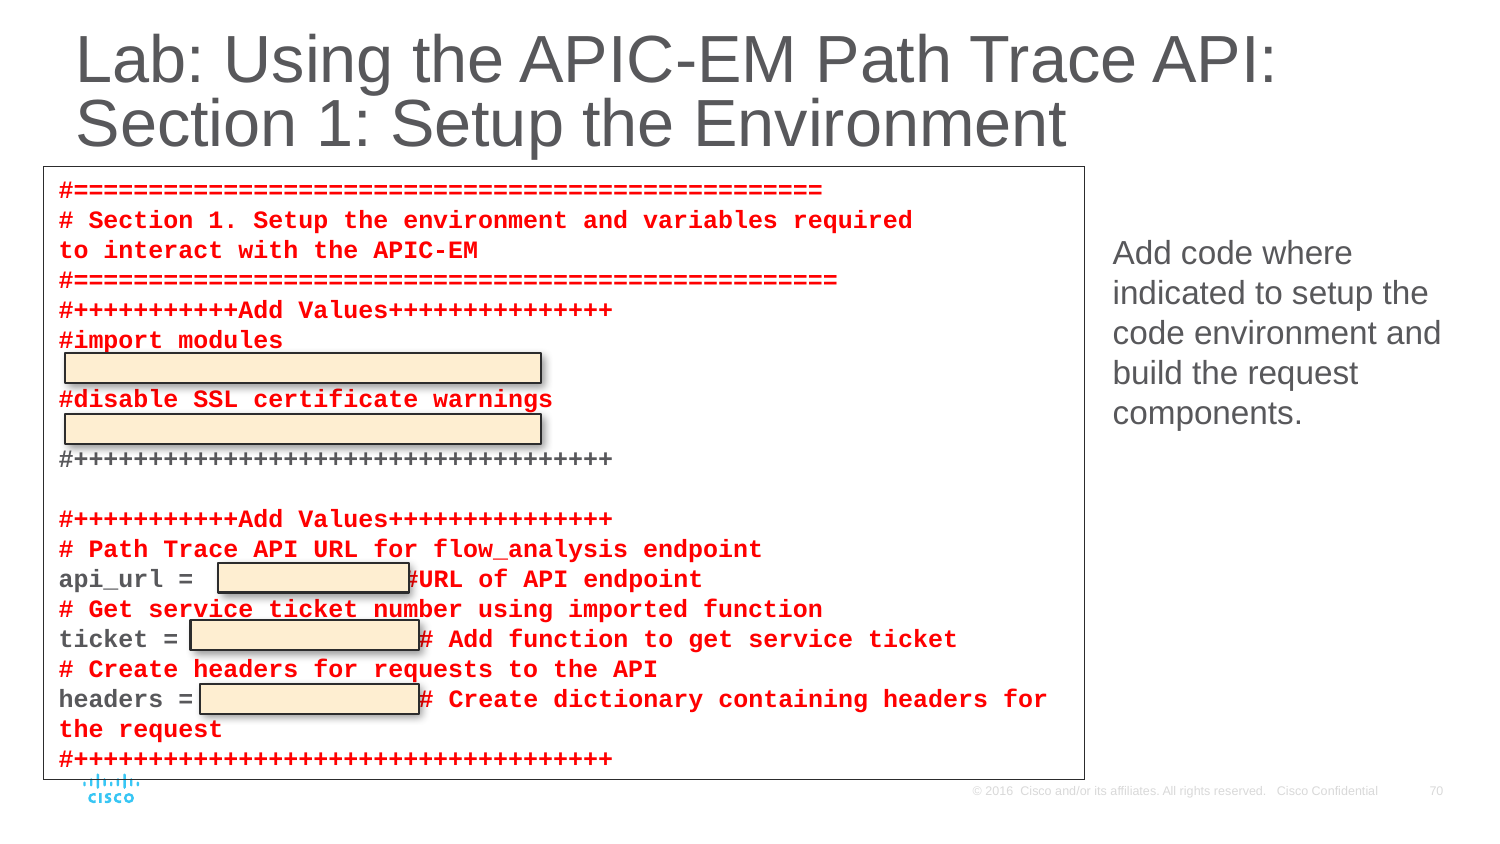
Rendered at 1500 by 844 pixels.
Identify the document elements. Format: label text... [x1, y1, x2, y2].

text_box [188, 618, 421, 652]
text_box [216, 560, 411, 595]
title Lab: Using the APIC-EM Path Trace API: Section 1: Setup the Environment [60, 35, 1430, 156]
text_box #================================================== # Section 1. Setup the environment and variables required to interact with the APIC-EM #=================================================== #+++++++++++Add Values+++++++++++++++ #import modules #disable SSL certificate warnings #++++++++++++++++++++++++++++++++++++ #+++++++++++Add Values+++++++++++++++ # Path Trace API URL for flow_analysis endpoint api_url = #URL of API endpoint # Get service ticket number using imported function ticket = # Add function to get service ticket # Create headers for requests to the API headers = # Create dictionary containing headers for the request #++++++++++++++++++++++++++++++++++++ [43, 166, 1085, 780]
text_box [197, 682, 421, 716]
text_box [63, 351, 543, 385]
text_box Add code where indicated to setup the code environment and build the request components. [1098, 223, 1500, 439]
text_box [63, 412, 543, 446]
